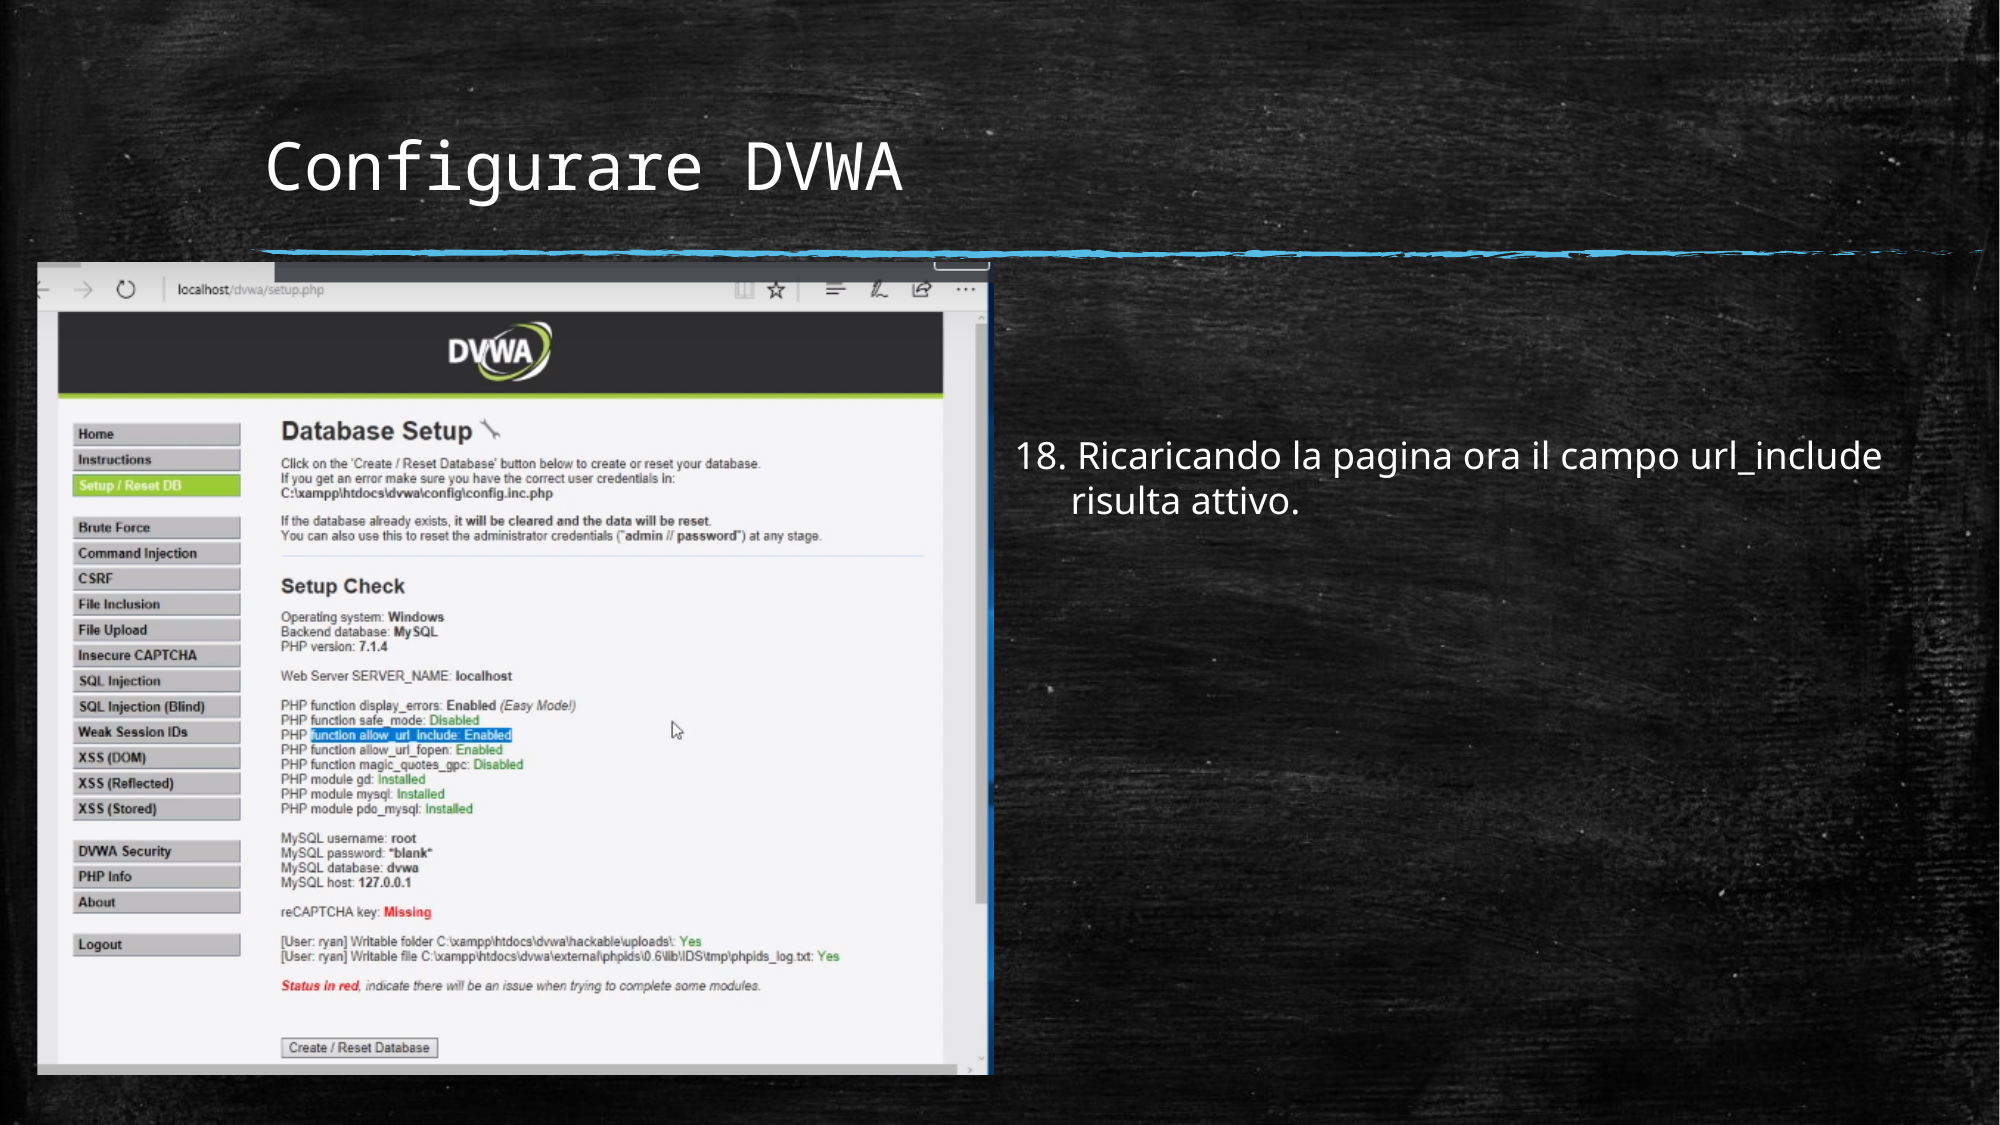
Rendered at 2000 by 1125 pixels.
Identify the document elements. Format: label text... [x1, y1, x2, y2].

picture [37, 262, 994, 1075]
text_box 18. Ricaricando la pagina ora il campo url_include risulta attivo. [999, 424, 1913, 530]
title Configurare DVWA [249, 45, 1750, 213]
